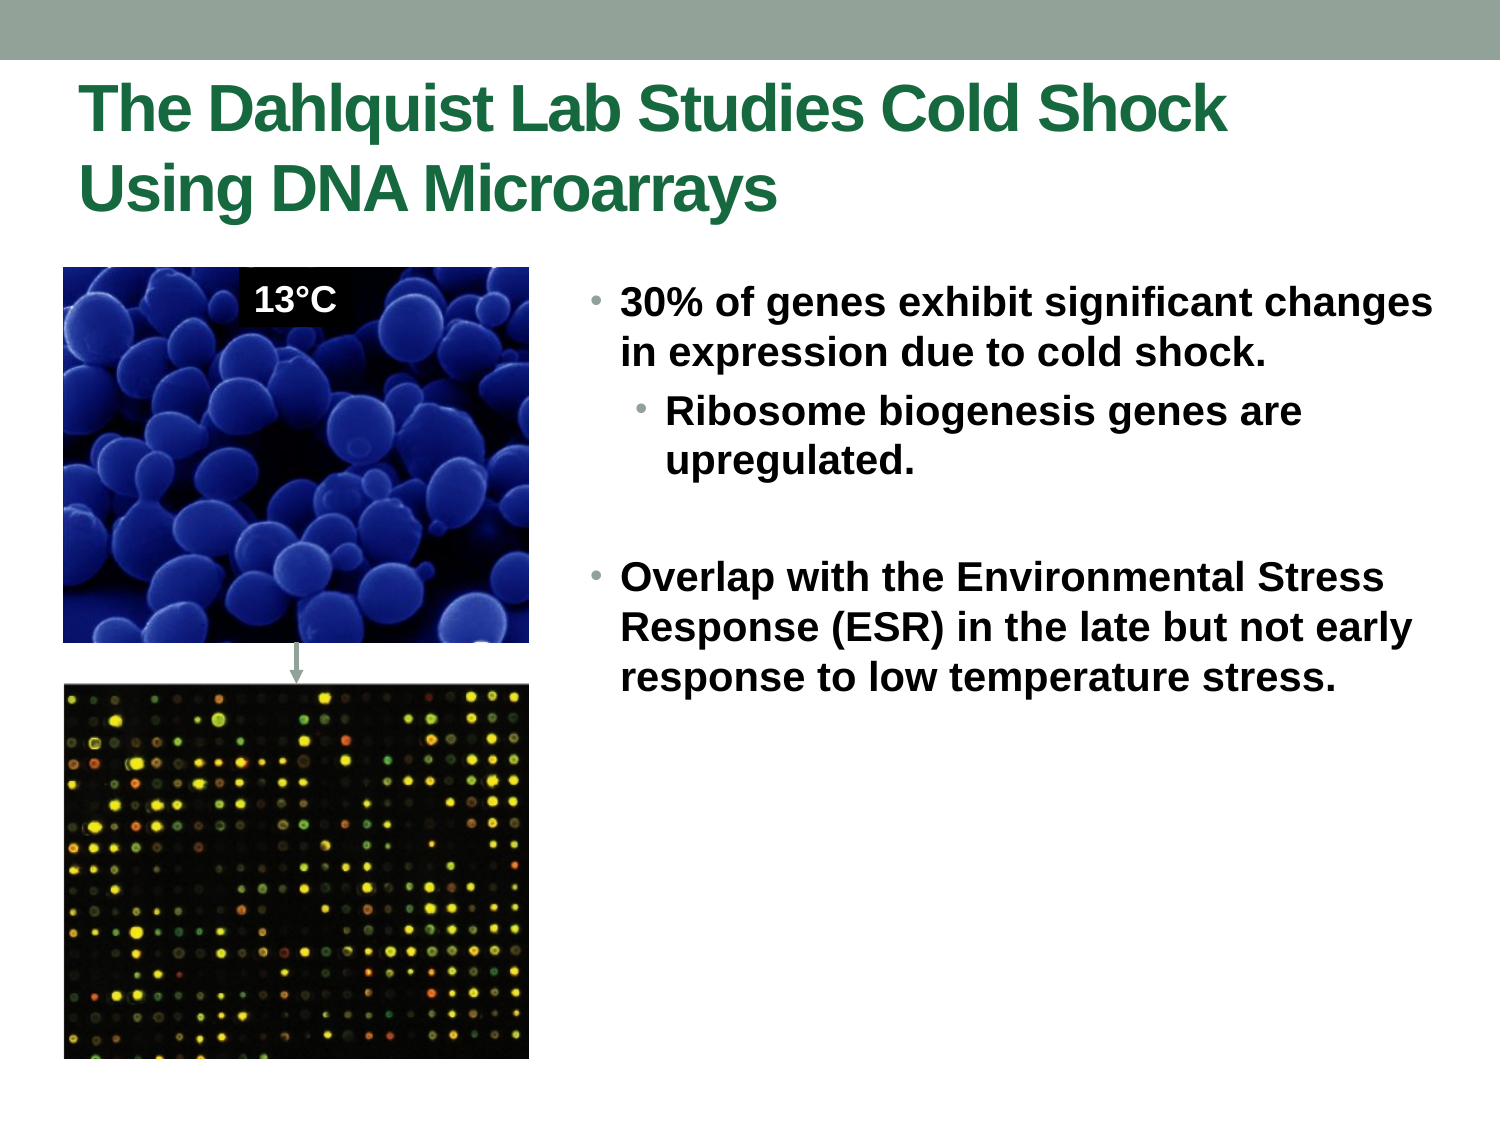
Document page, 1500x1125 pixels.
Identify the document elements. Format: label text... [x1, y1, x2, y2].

picture [63, 683, 530, 1060]
text_box 30% of genes exhibit significant changes in expression due to cold shock. Ribosome biogenesis genes are upregulated. Overlap with the Environmental Stress Response (ESR) in the late but not early response to low temperature stress. [574, 267, 1478, 730]
picture [63, 267, 530, 643]
title The Dahlquist Lab Studies Cold Shock Using DNA Microarrays [63, 63, 1289, 226]
